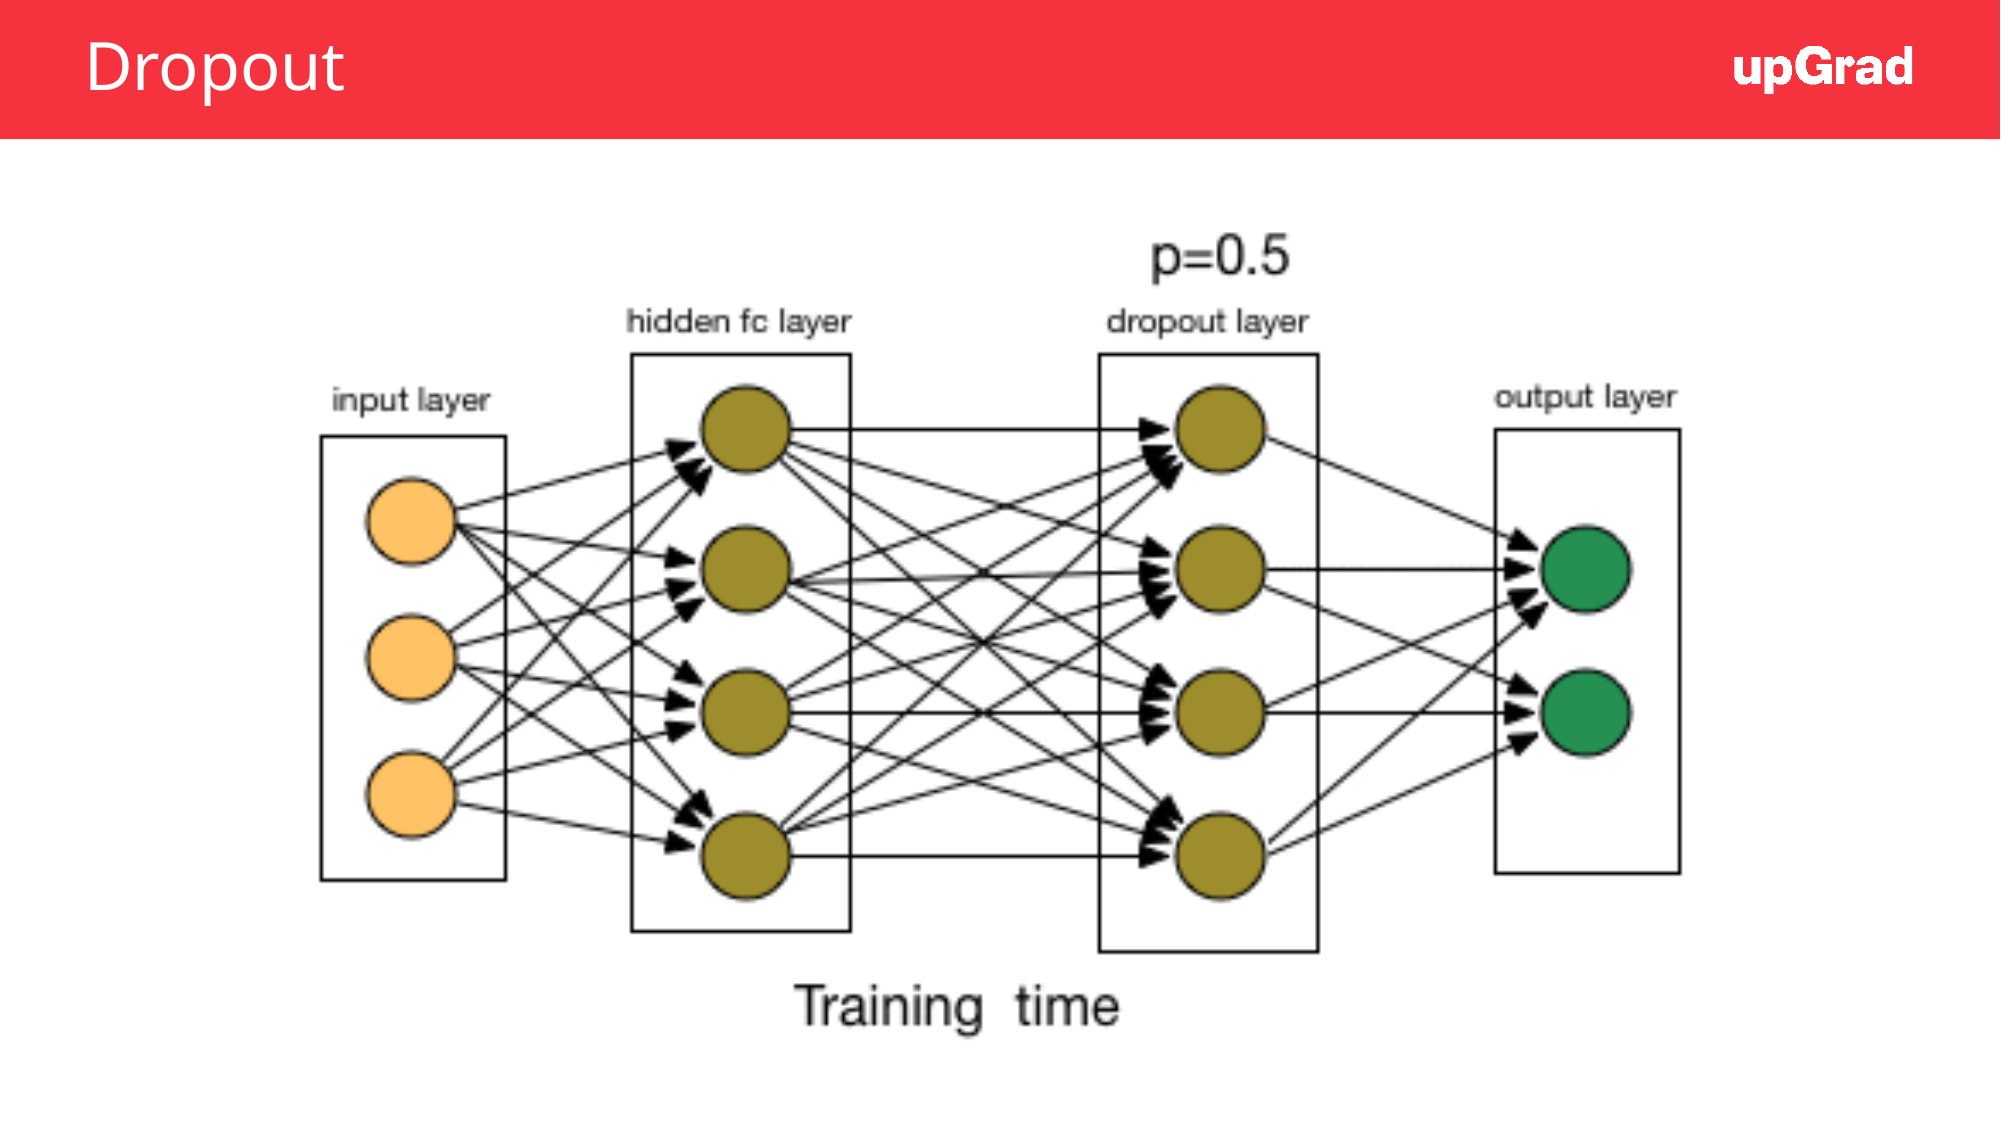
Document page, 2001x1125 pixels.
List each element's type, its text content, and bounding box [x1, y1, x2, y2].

text_box Dropout [82, 21, 999, 104]
picture [1734, 46, 1913, 94]
picture [215, 173, 1785, 1088]
